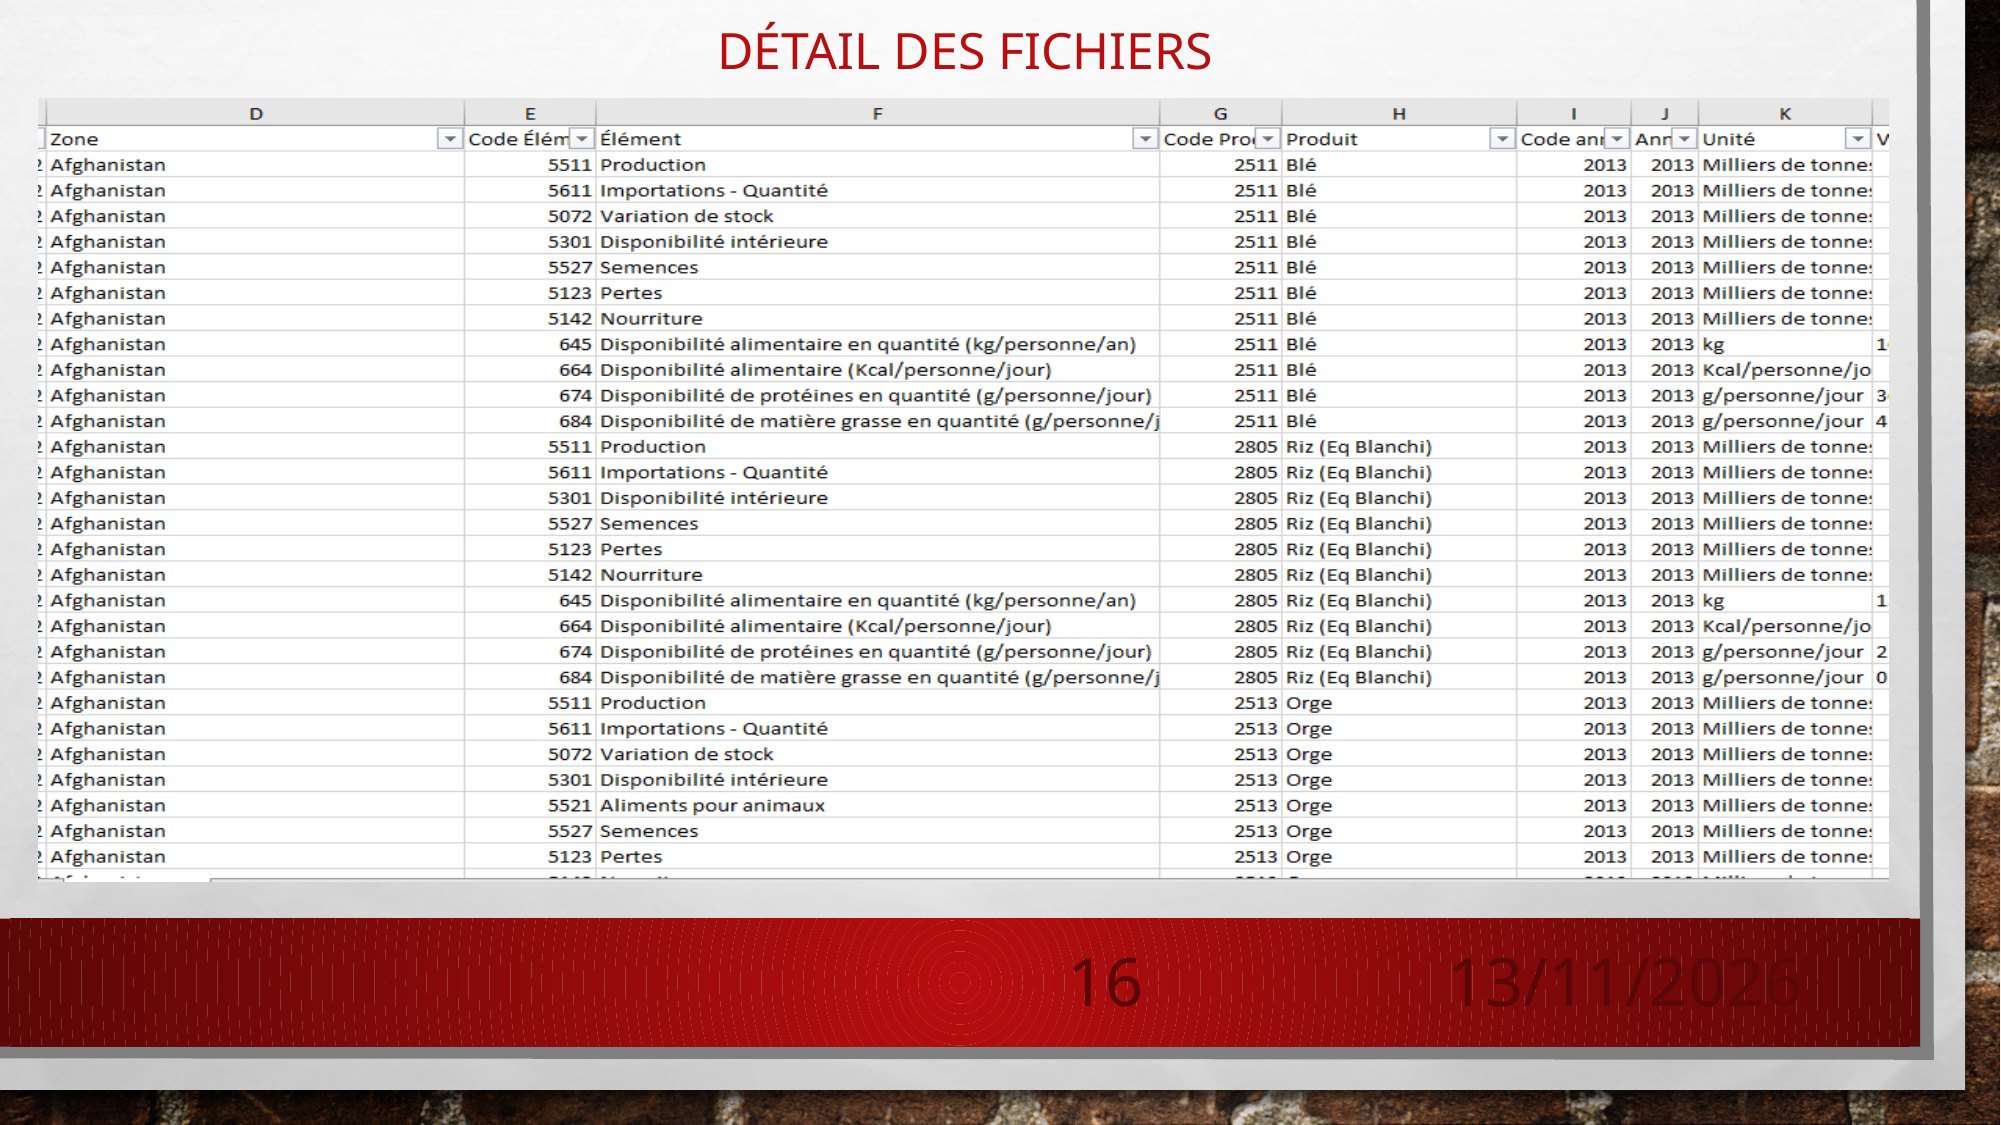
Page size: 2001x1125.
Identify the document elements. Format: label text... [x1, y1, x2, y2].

picture [38, 98, 1889, 882]
slide_number 16 [1031, 944, 1181, 1027]
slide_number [1197, 944, 1818, 1027]
picture [0, 0, 2000, 1125]
title Détail des fichiers [112, 27, 1818, 81]
